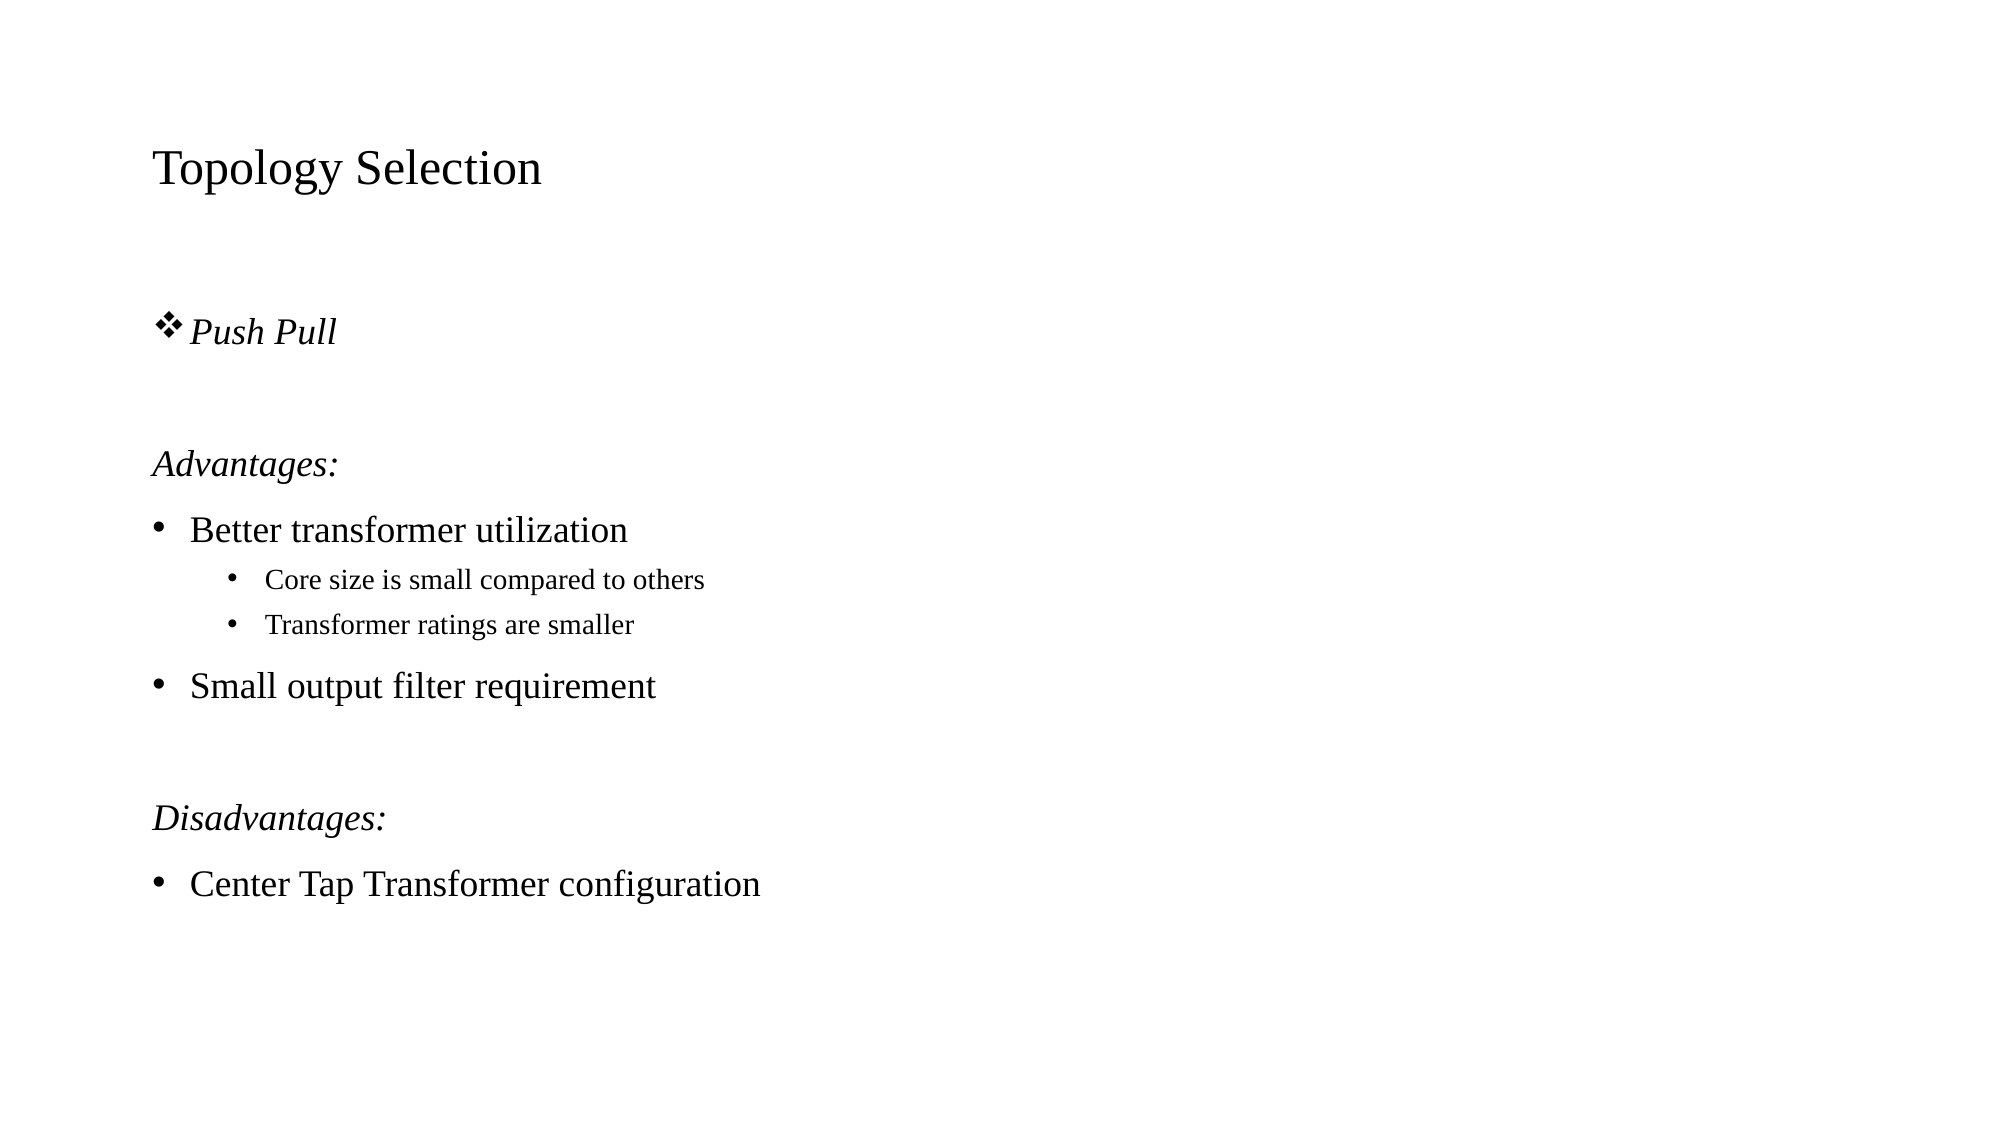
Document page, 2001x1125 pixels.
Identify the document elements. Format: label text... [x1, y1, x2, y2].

list Push Pull Advantages: Better transformer utilization Core size is small compared to others Transformer ratings are smaller Small output filter requirement Disadvantages: Center Tap Transformer configuration [137, 299, 1863, 956]
title Topology Selection [137, 59, 1863, 278]
